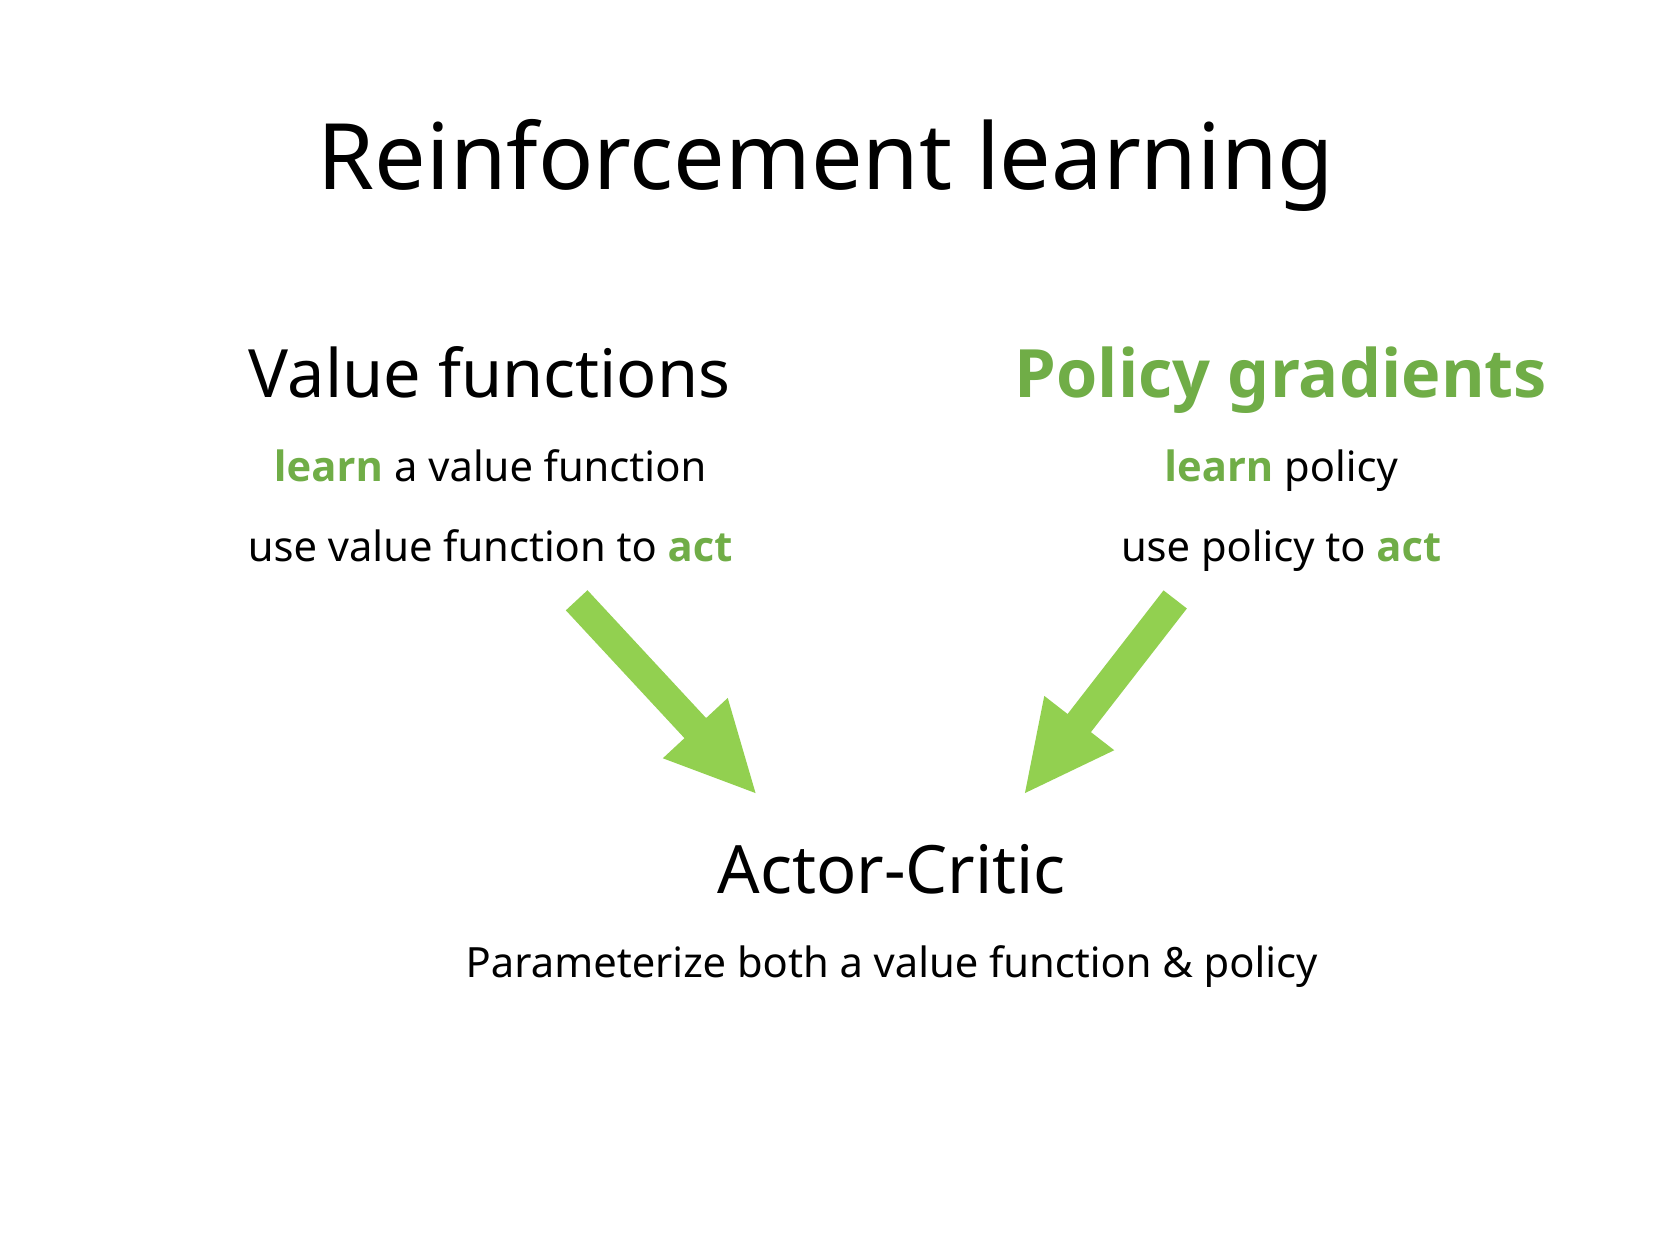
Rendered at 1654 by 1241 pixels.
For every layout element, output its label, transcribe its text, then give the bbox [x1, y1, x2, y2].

title Reinforcement learning [82, 49, 1571, 257]
text_box [586, 611, 756, 794]
text_box [1024, 611, 1167, 794]
